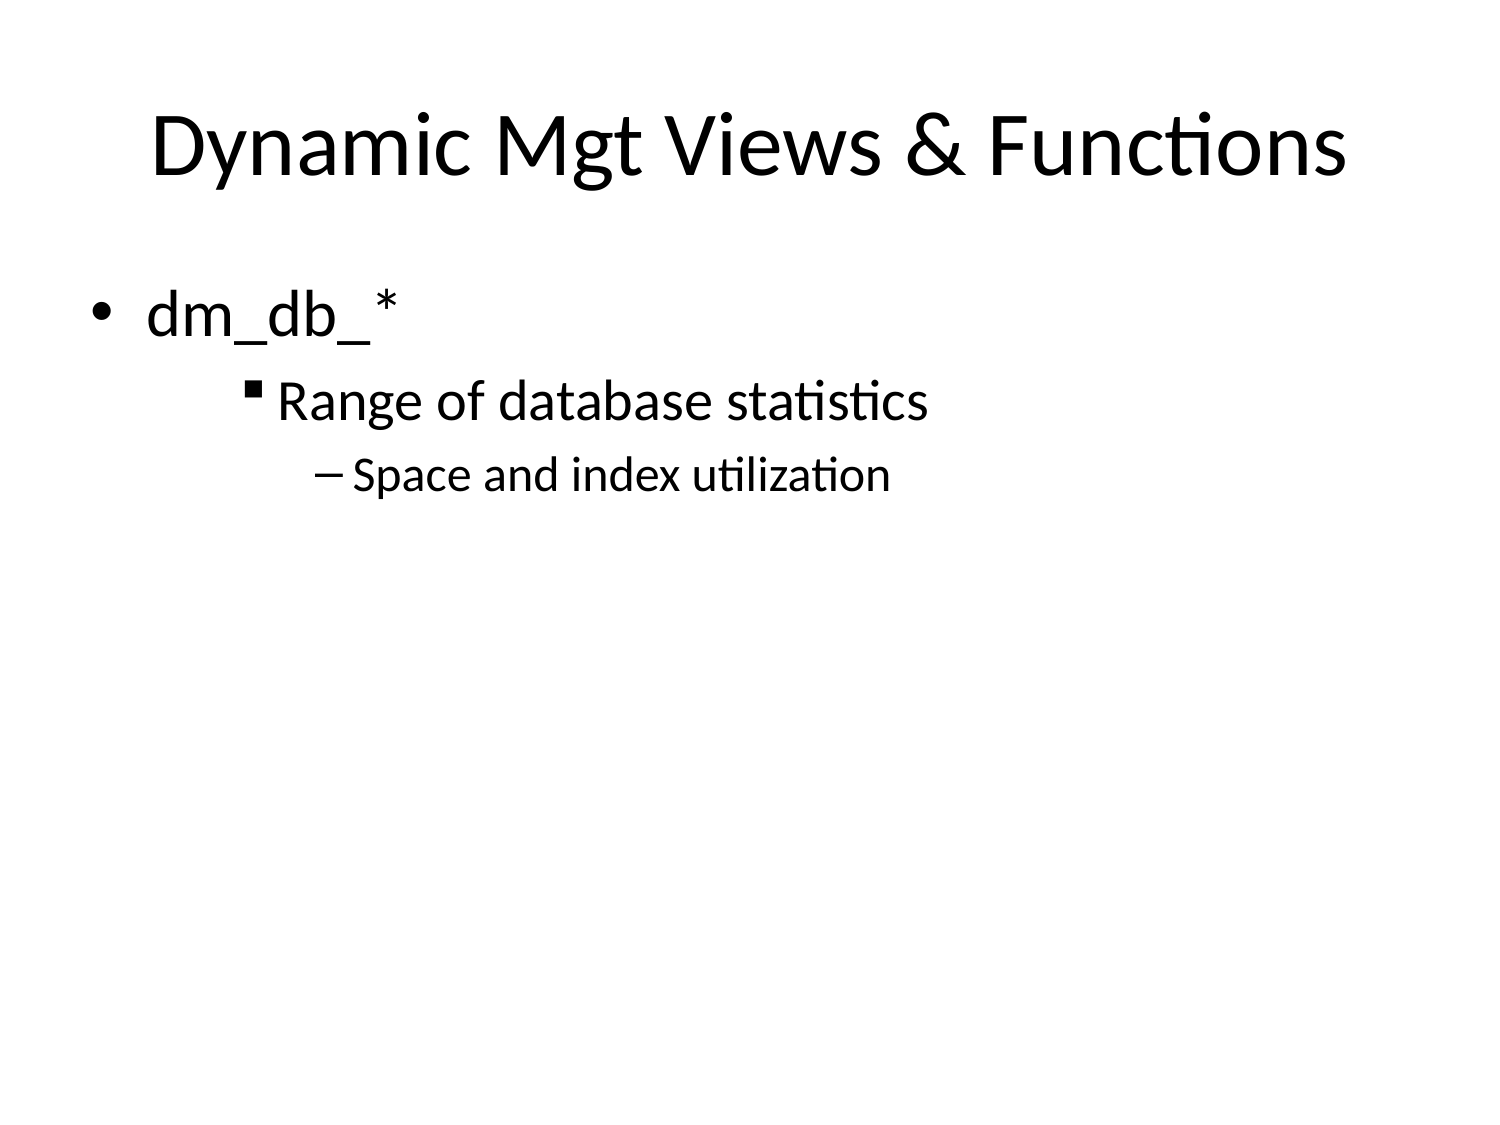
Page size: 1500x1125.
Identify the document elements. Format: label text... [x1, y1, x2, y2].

title Dynamic Mgt Views & Functions [75, 45, 1425, 233]
list dm_db_* Range of database statistics Space and index utilization [75, 262, 1425, 1005]
